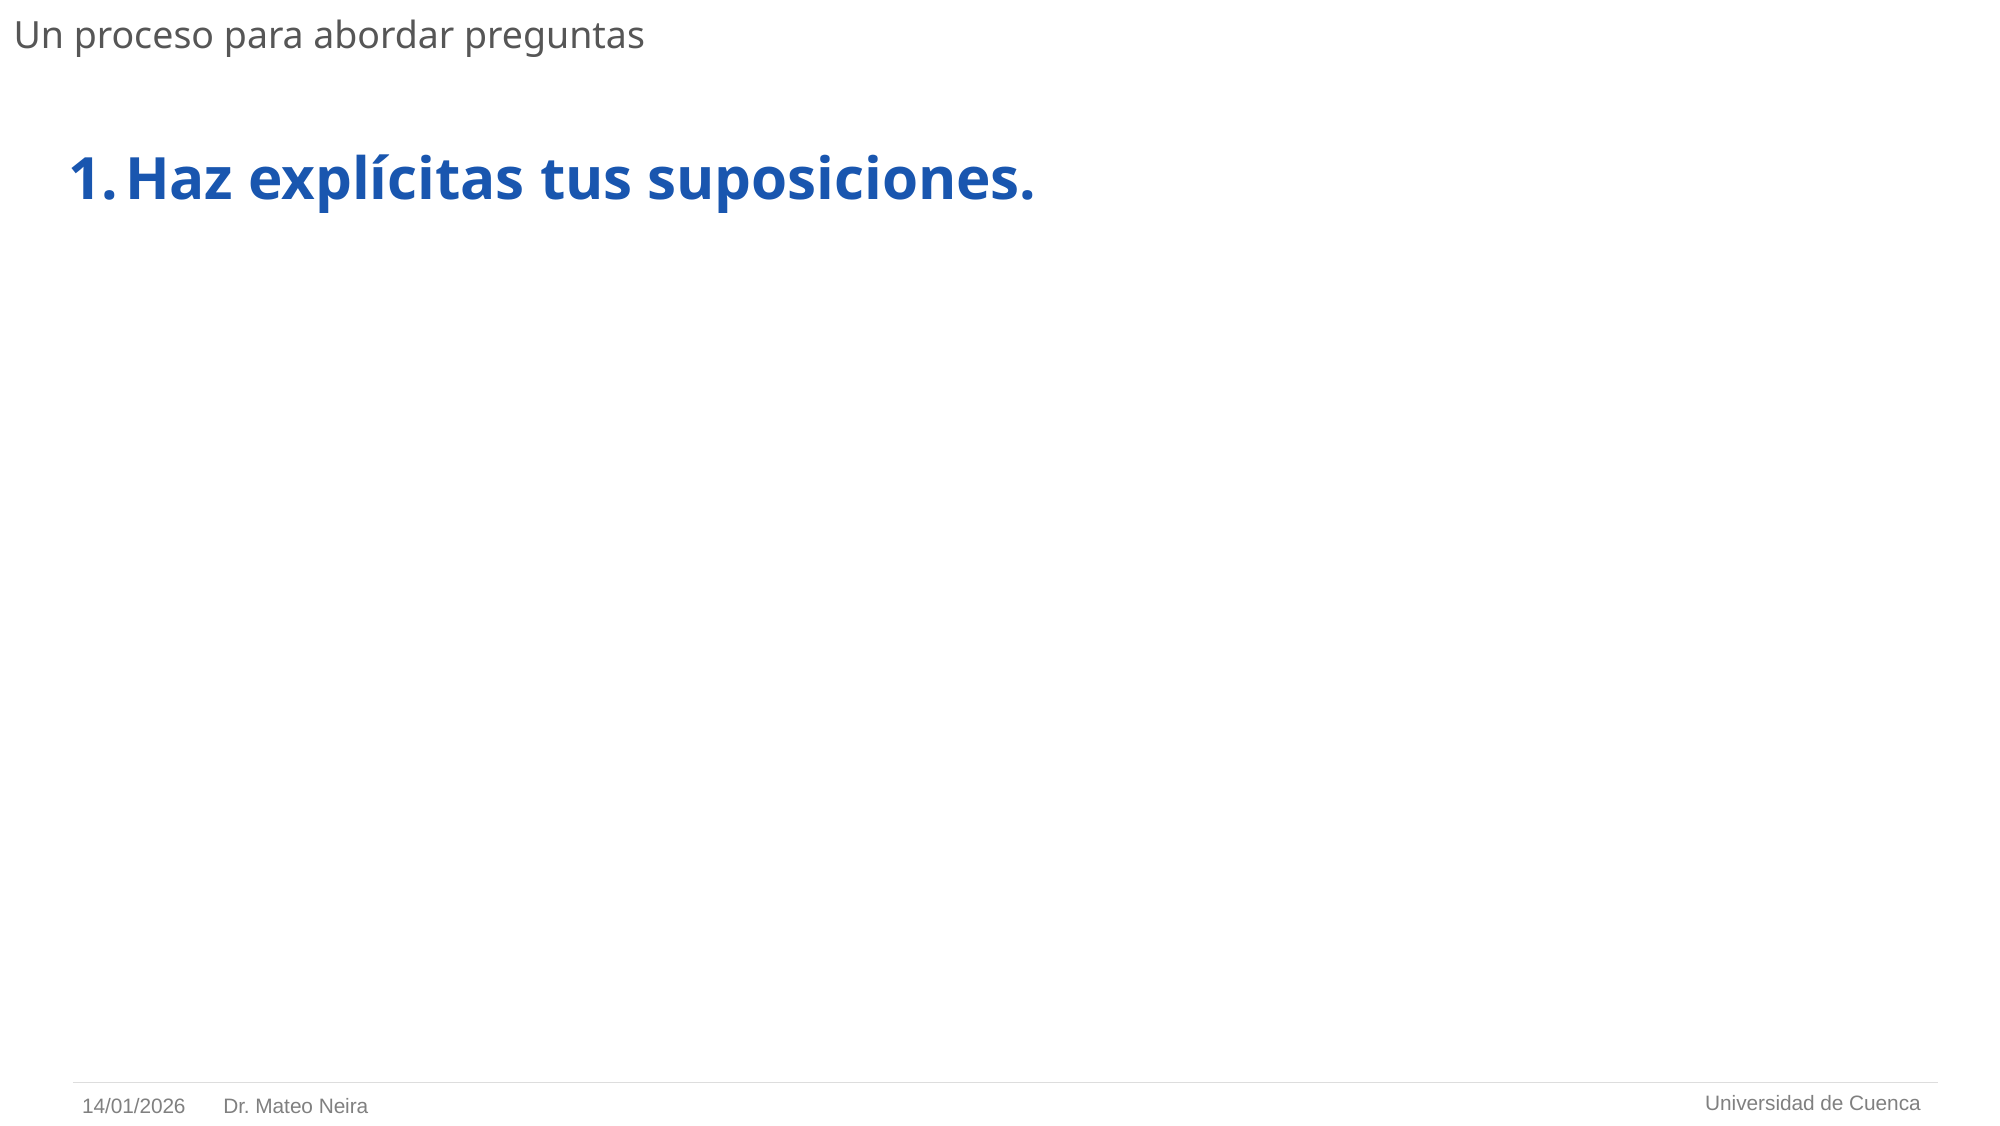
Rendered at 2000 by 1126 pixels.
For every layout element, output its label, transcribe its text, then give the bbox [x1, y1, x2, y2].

list Haz explícitas tus suposiciones. [68, 132, 1626, 808]
title Un proceso para abordar preguntas [13, 0, 1989, 67]
